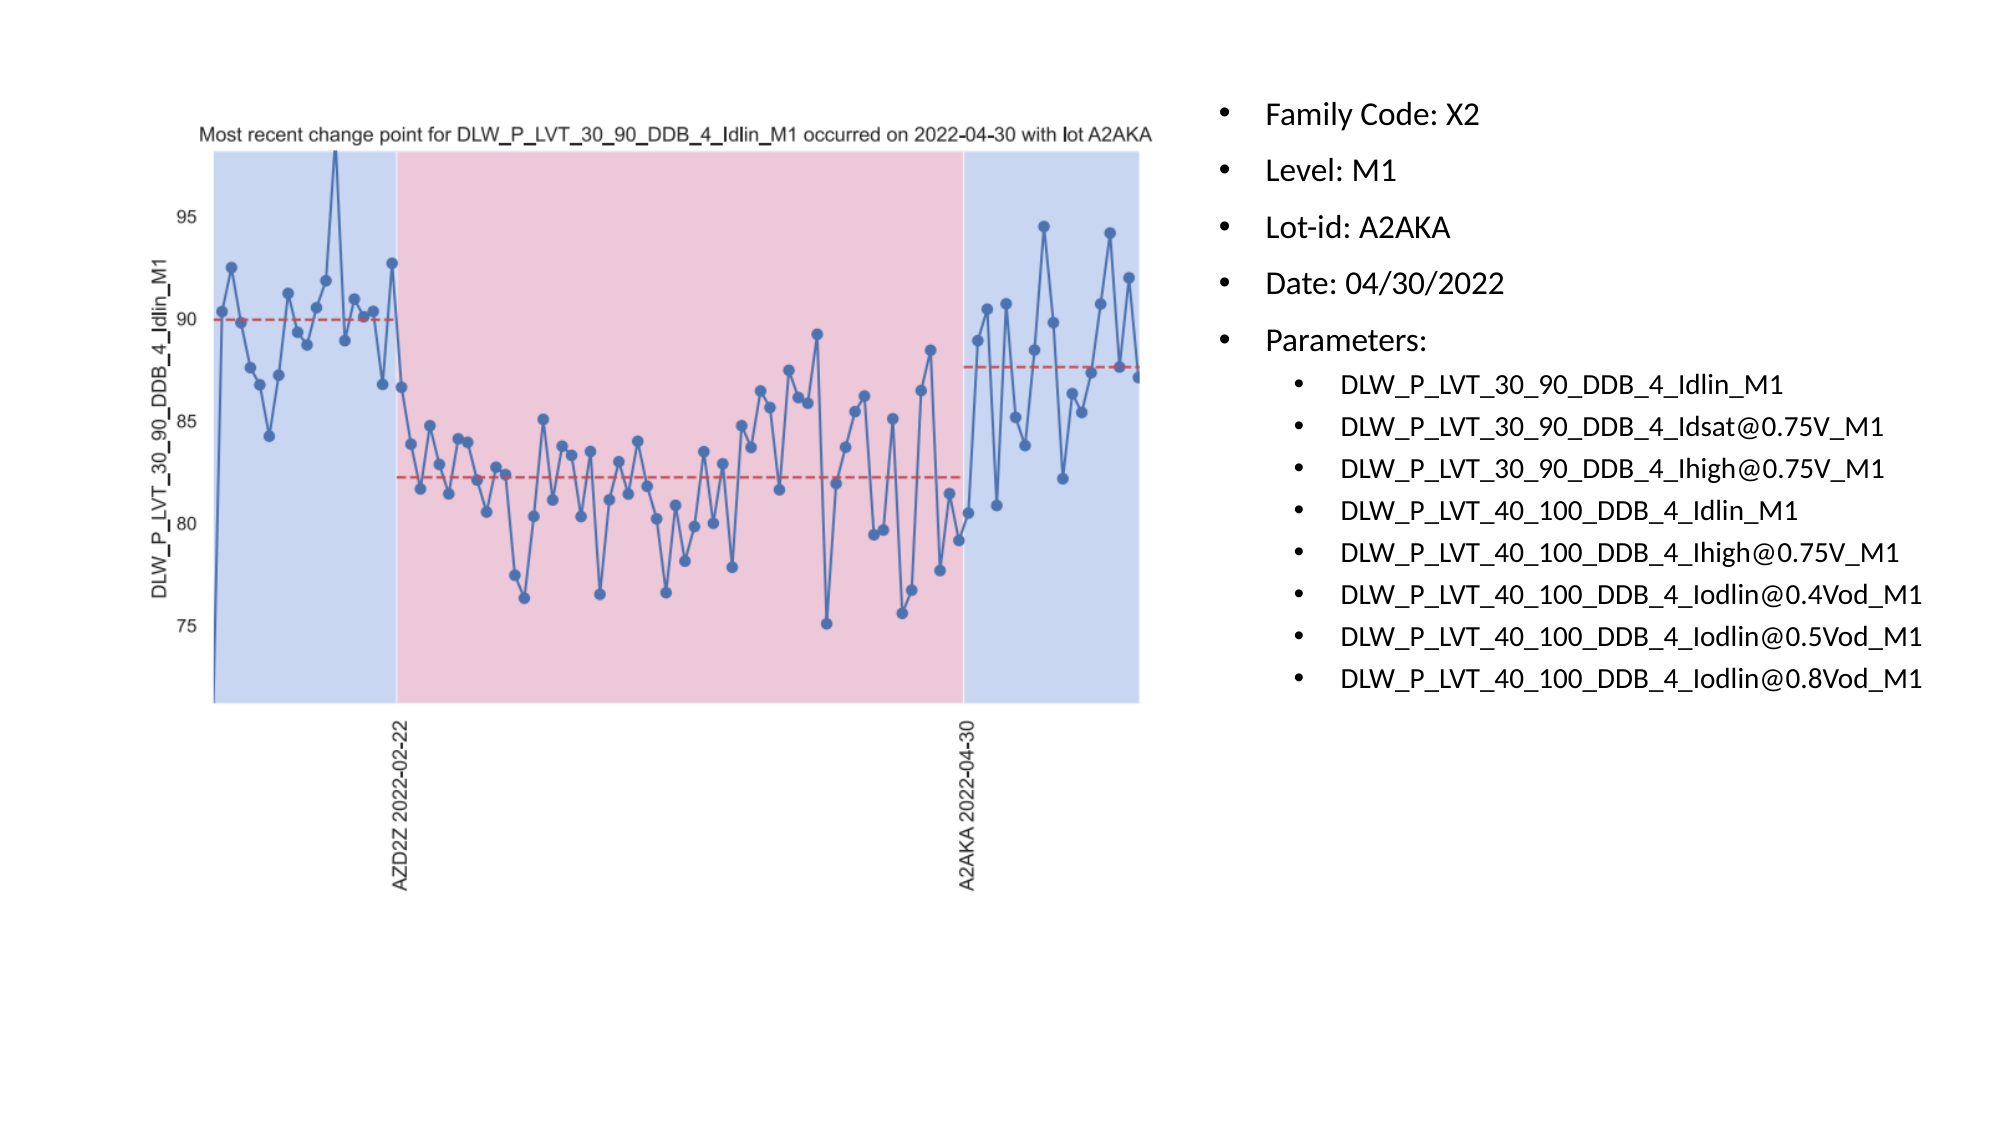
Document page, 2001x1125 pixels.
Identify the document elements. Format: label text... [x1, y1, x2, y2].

text_box Family Code: X2 Level: M1 Lot-id: A2AKA Date: 04/30/2022 Parameters: DLW_P_LVT_30_90_DDB_4_Idlin_M1 DLW_P_LVT_30_90_DDB_4_Idsat@0.75V_M1 DLW_P_LVT_30_90_DDB_4_Ihigh@0.75V_M1 DLW_P_LVT_40_100_DDB_4_Idlin_M1 DLW_P_LVT_40_100_DDB_4_Ihigh@0.75V_M1 DLW_P_LVT_40_100_DDB_4_Iodlin@0.4Vod_M1 DLW_P_LVT_40_100_DDB_4_Iodlin@0.5Vod_M1 DLW_P_LVT_40_100_DDB_4_Iodlin@0.8Vod_M1 [1204, 88, 1973, 977]
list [92, 67, 1210, 948]
